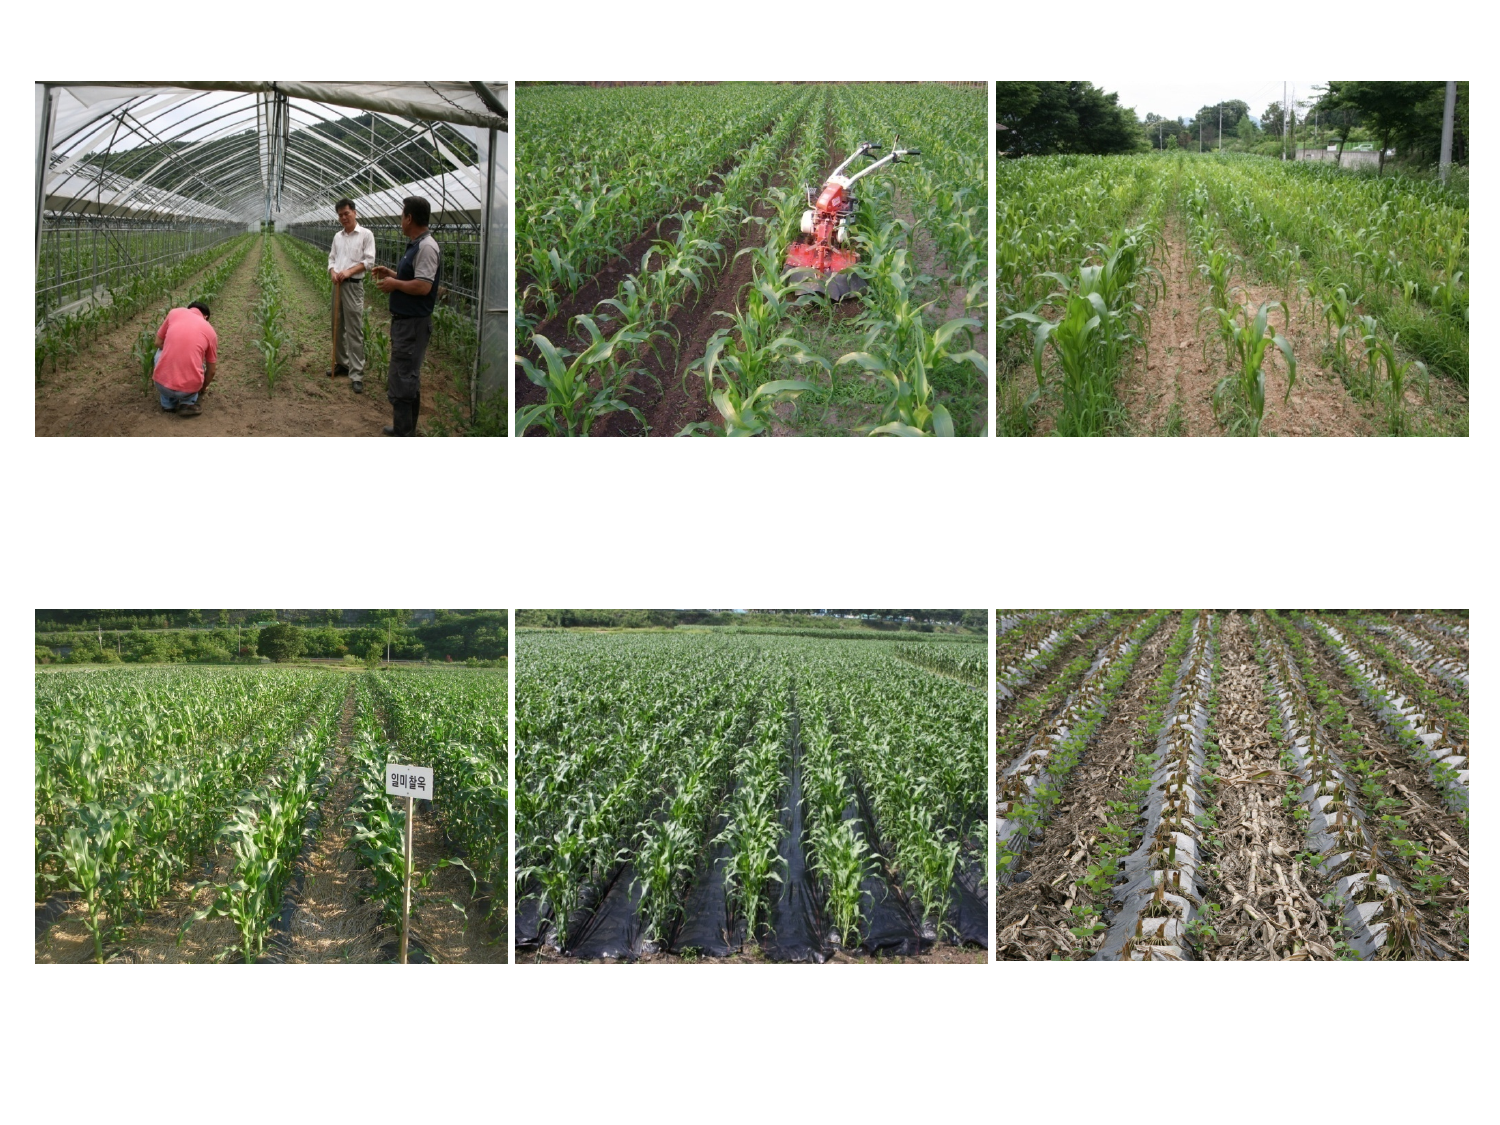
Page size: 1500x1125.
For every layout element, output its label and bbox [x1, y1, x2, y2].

picture [515, 81, 989, 437]
picture [34, 81, 508, 437]
picture [995, 81, 1469, 437]
picture [515, 609, 989, 964]
picture [995, 609, 1469, 962]
picture [34, 609, 508, 964]
